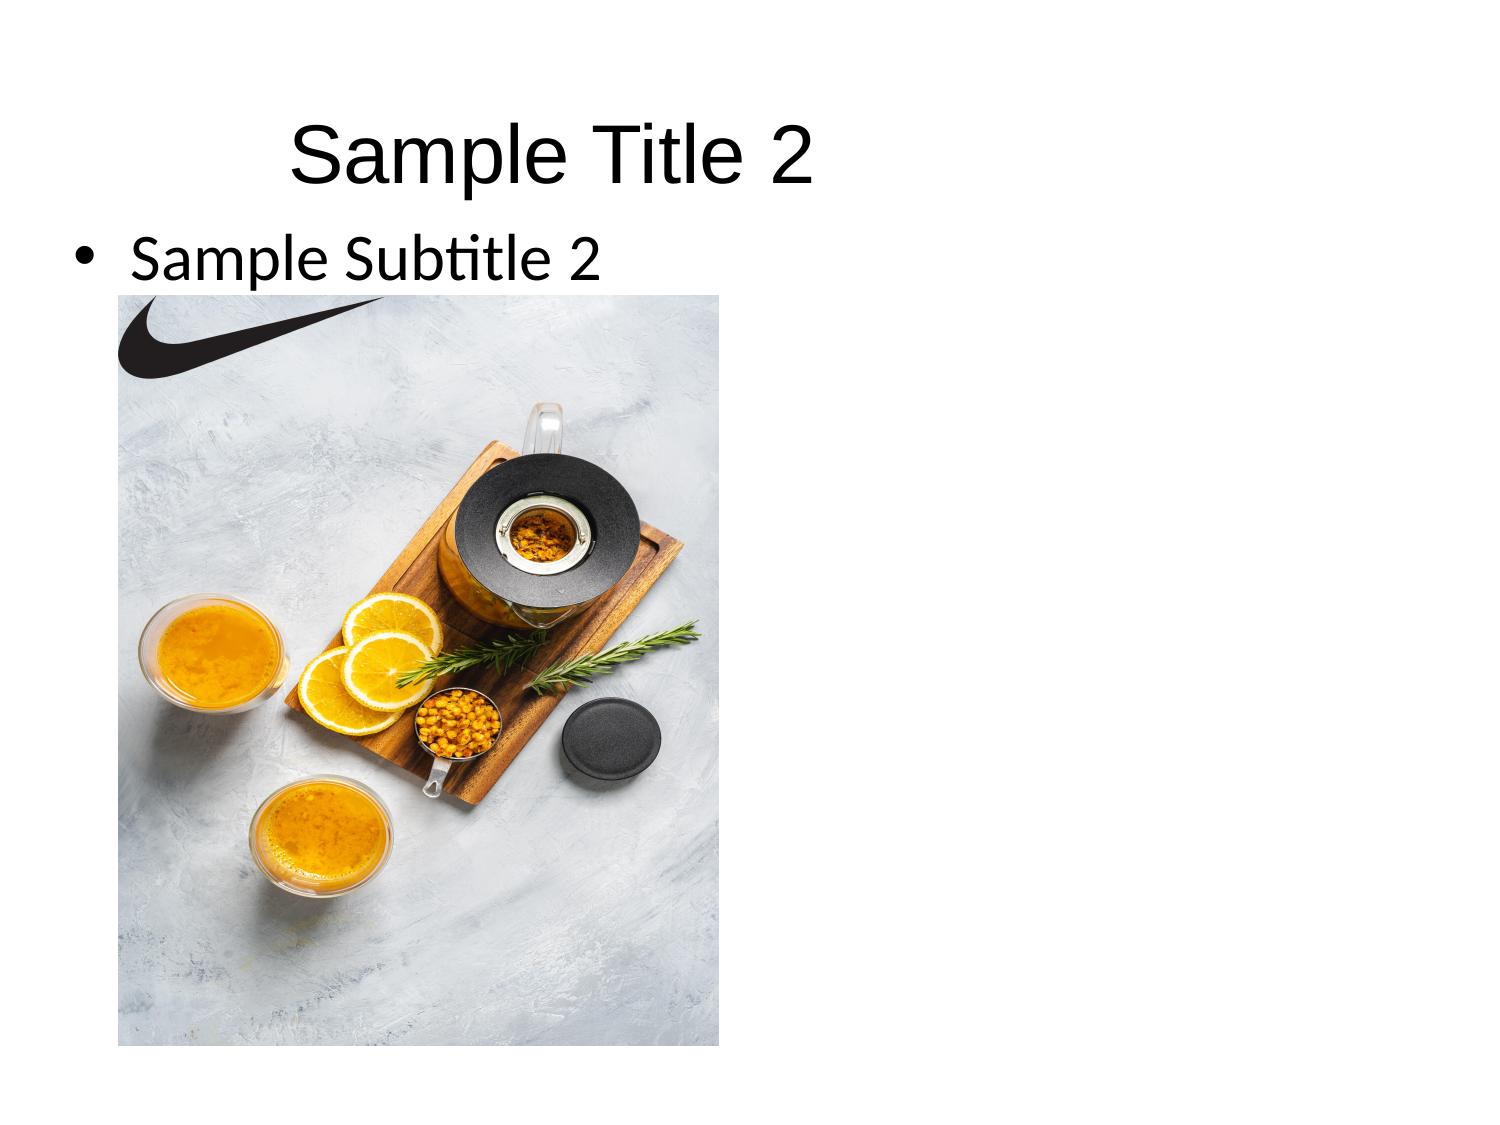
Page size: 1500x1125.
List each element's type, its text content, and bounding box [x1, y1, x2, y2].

title Sample Title 2 [177, 0, 928, 300]
list Sample Subtitle 2 [59, 206, 809, 282]
picture [117, 294, 719, 1046]
